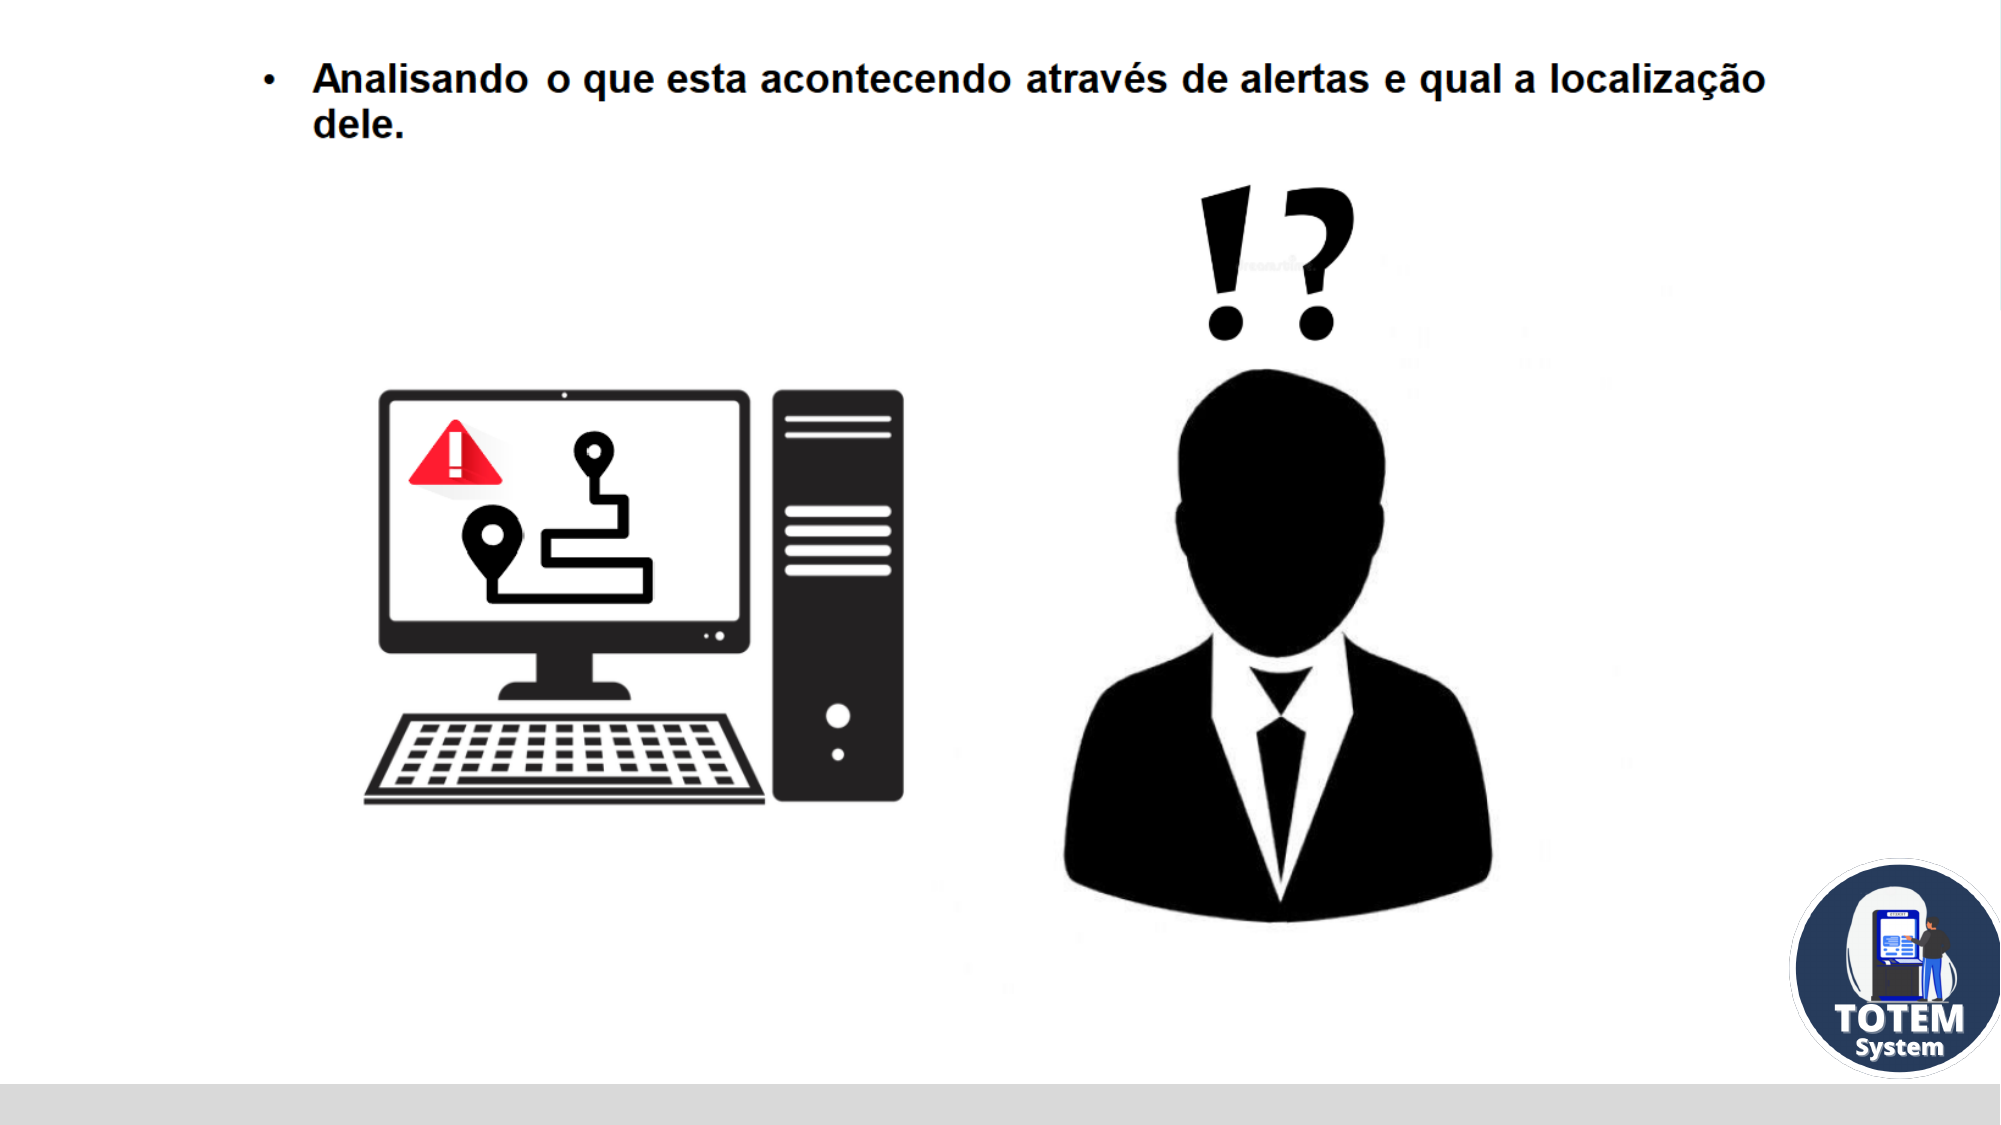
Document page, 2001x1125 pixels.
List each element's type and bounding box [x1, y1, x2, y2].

text_box [0, 0, 2000, 1084]
picture [137, 8, 2000, 1083]
